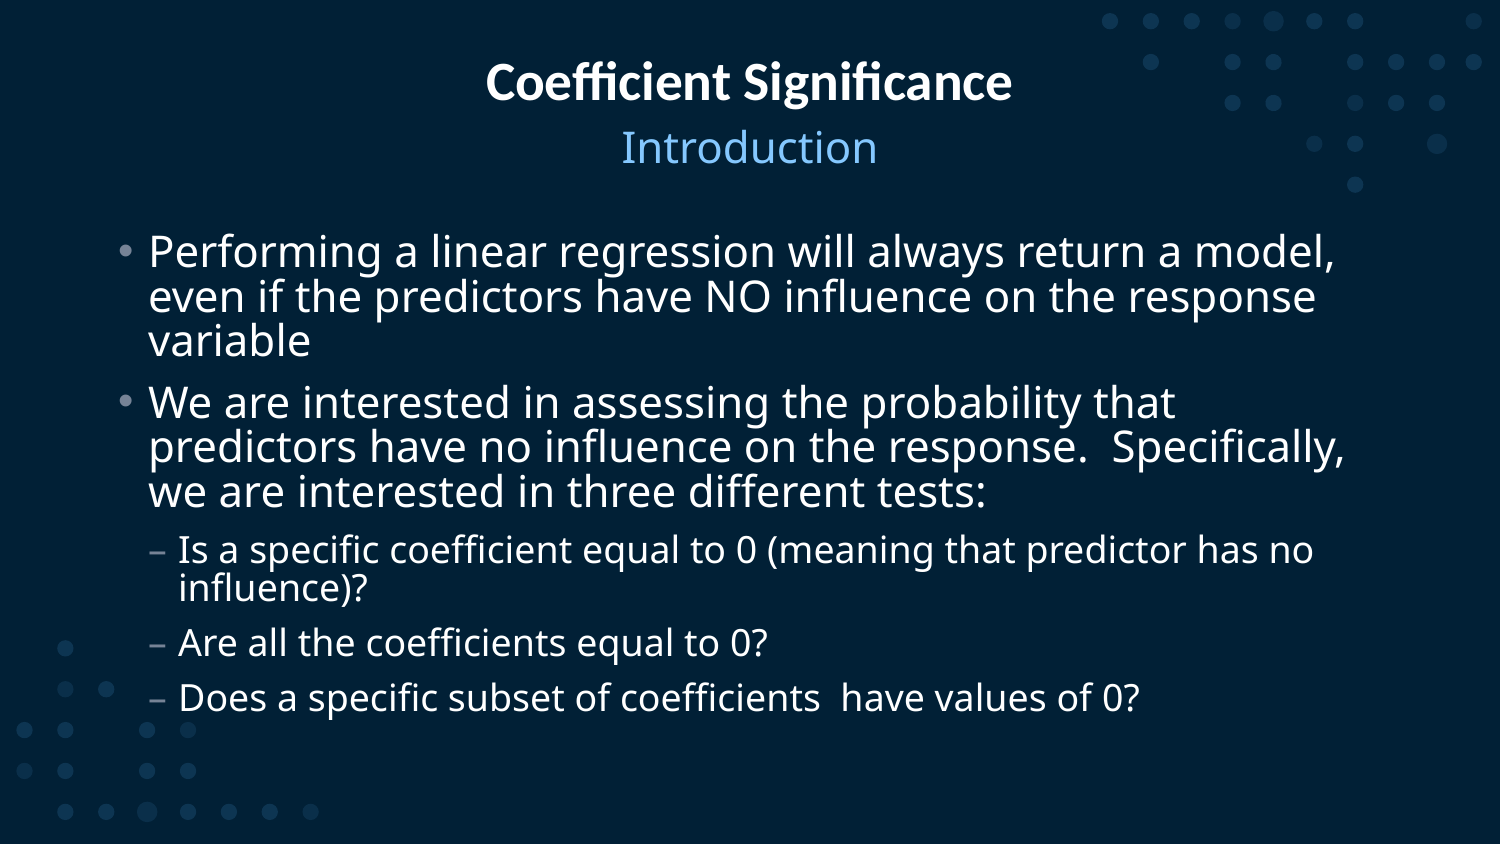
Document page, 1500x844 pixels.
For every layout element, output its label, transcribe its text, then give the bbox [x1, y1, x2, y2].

title Coefficient Significance [103, 44, 1397, 120]
list Introduction [103, 120, 1397, 196]
list Performing a linear regression will always return a model, even if the predictors have NO influence on the response variable We are interested in assessing the probability that predictors have no influence on the response. Specifically, we are interested in three different tests: Is a specific coefficient equal to 0 (meaning that predictor has no influence)? Are all the coefficients equal to 0? Does a specific subset of coefficients have values of 0? [103, 224, 1397, 760]
